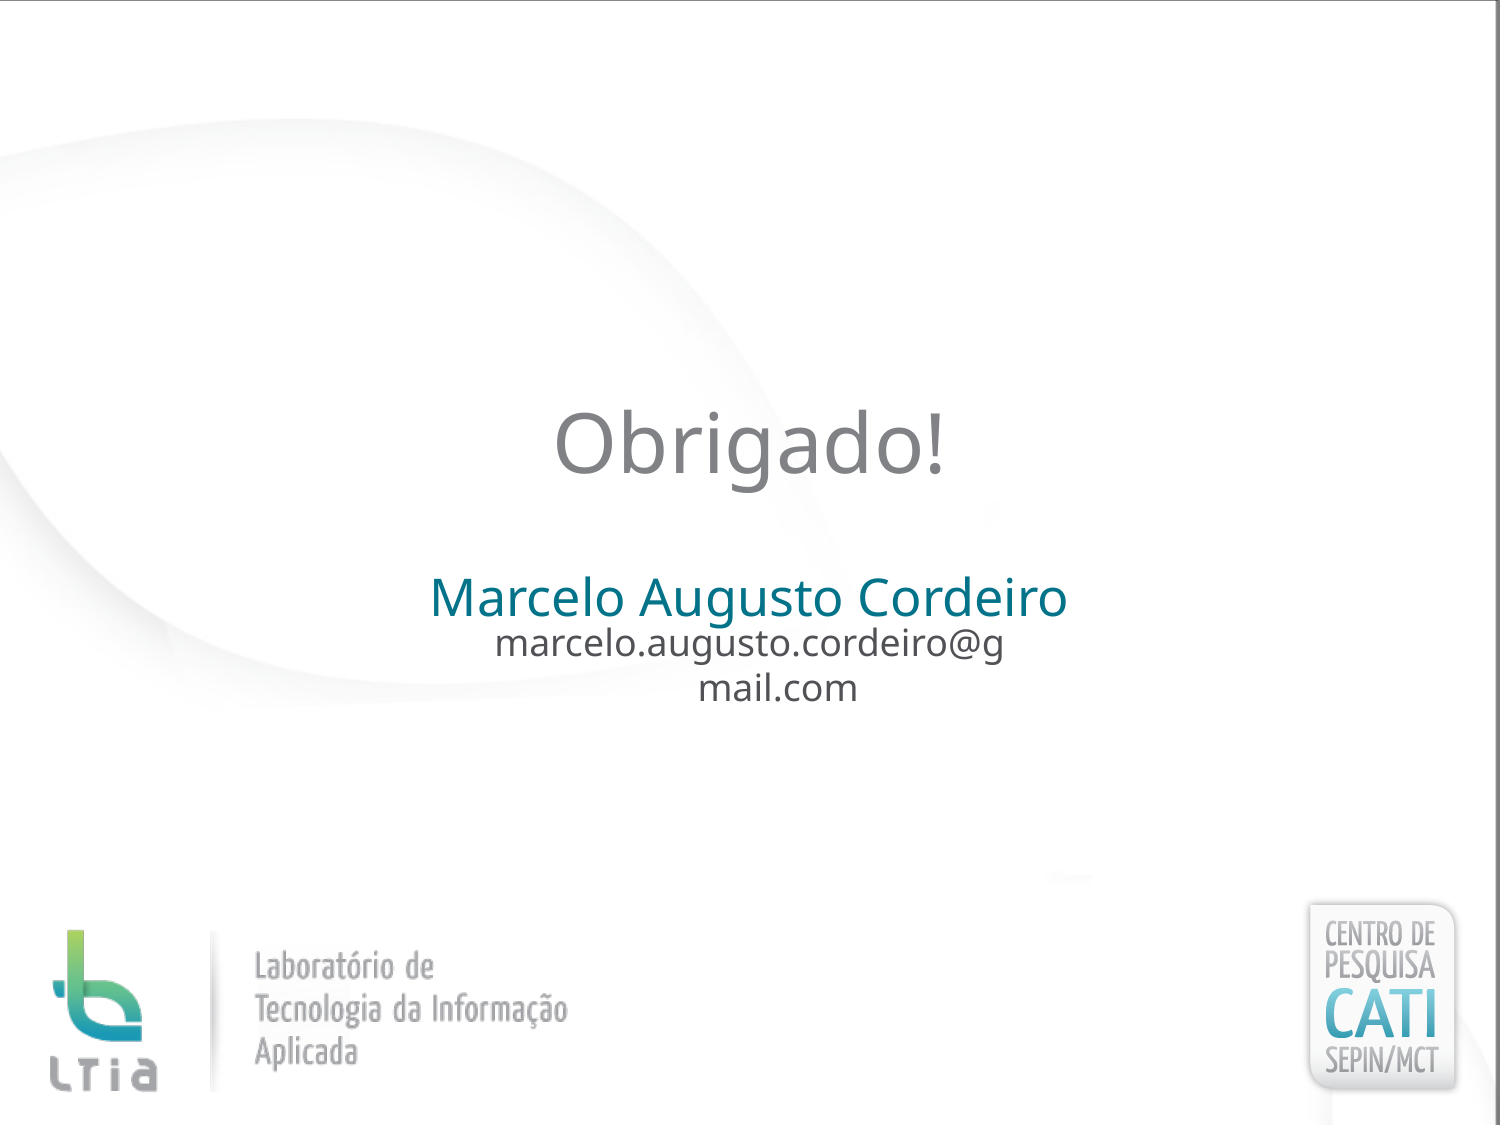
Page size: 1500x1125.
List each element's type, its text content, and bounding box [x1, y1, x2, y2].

picture [0, 0, 1500, 1125]
list Marcelo Augusto Cordeiro [390, 557, 1110, 642]
list marcelo.augusto.cordeiro@gmail.com [468, 657, 1032, 717]
title Obrigado! [112, 319, 1388, 561]
